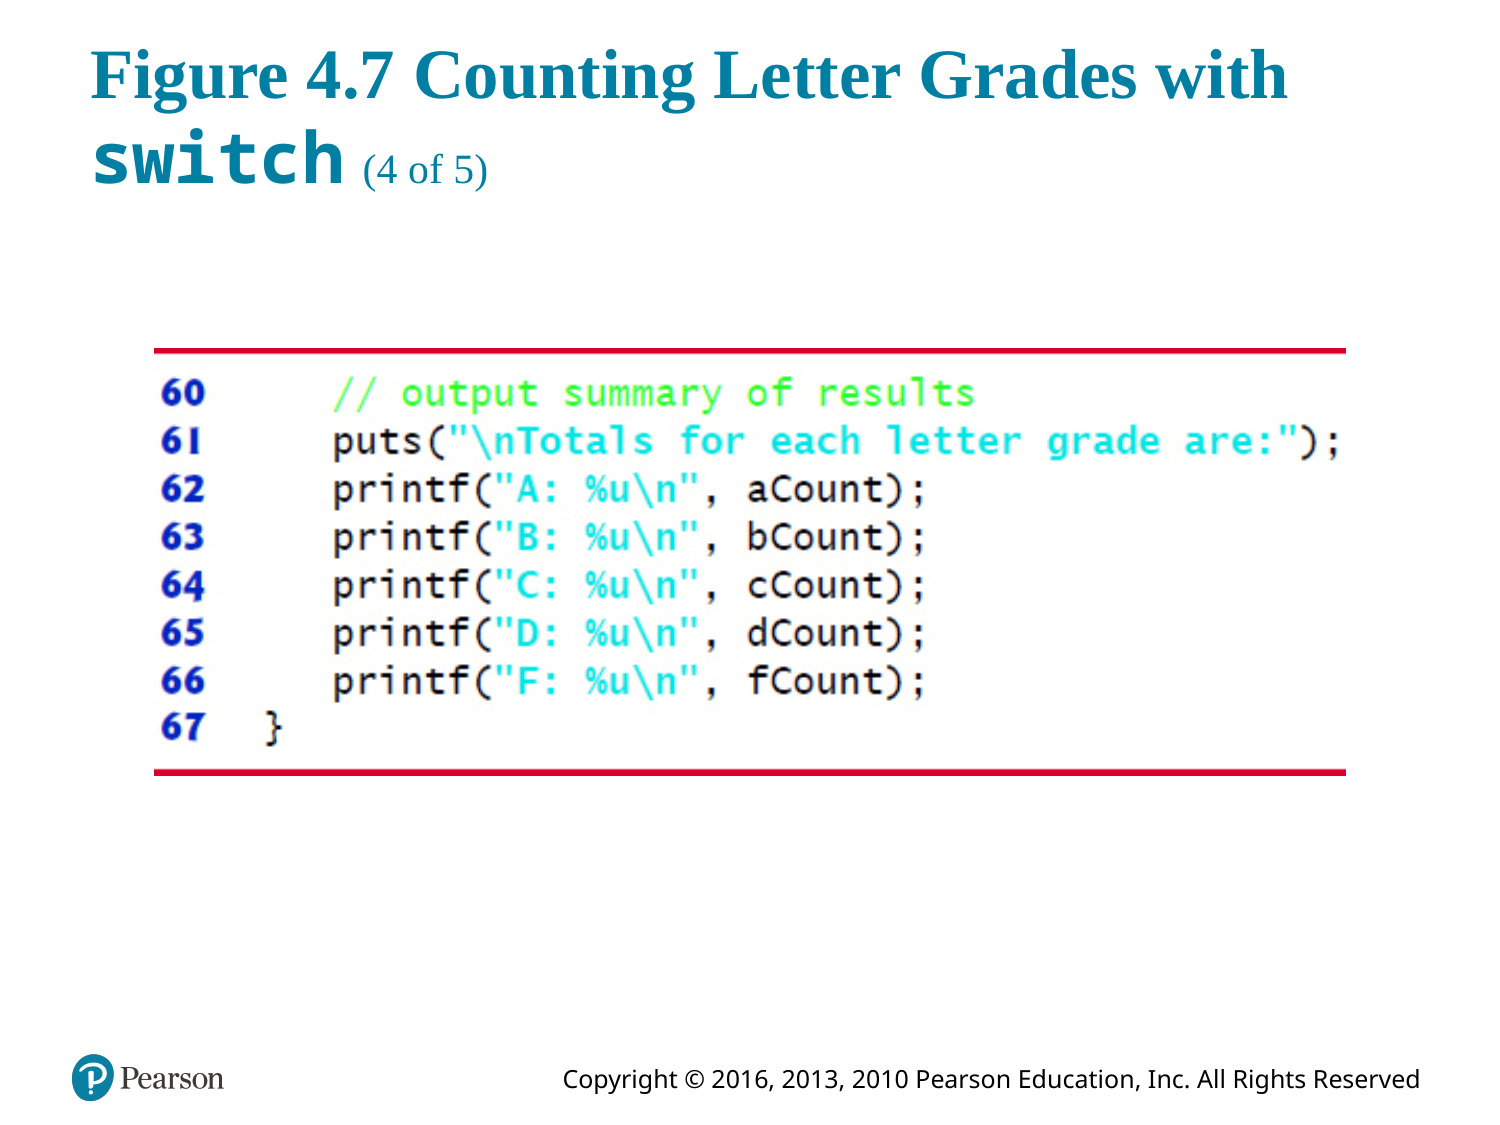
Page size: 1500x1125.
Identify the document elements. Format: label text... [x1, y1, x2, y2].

picture [80, 1063, 106, 1088]
picture [72, 1087, 83, 1101]
picture [98, 1054, 224, 1101]
picture [153, 348, 1347, 777]
title Figure 4.7 Counting Letter Grades with switch (4 of 5) [75, 37, 1425, 213]
picture [72, 1054, 88, 1070]
